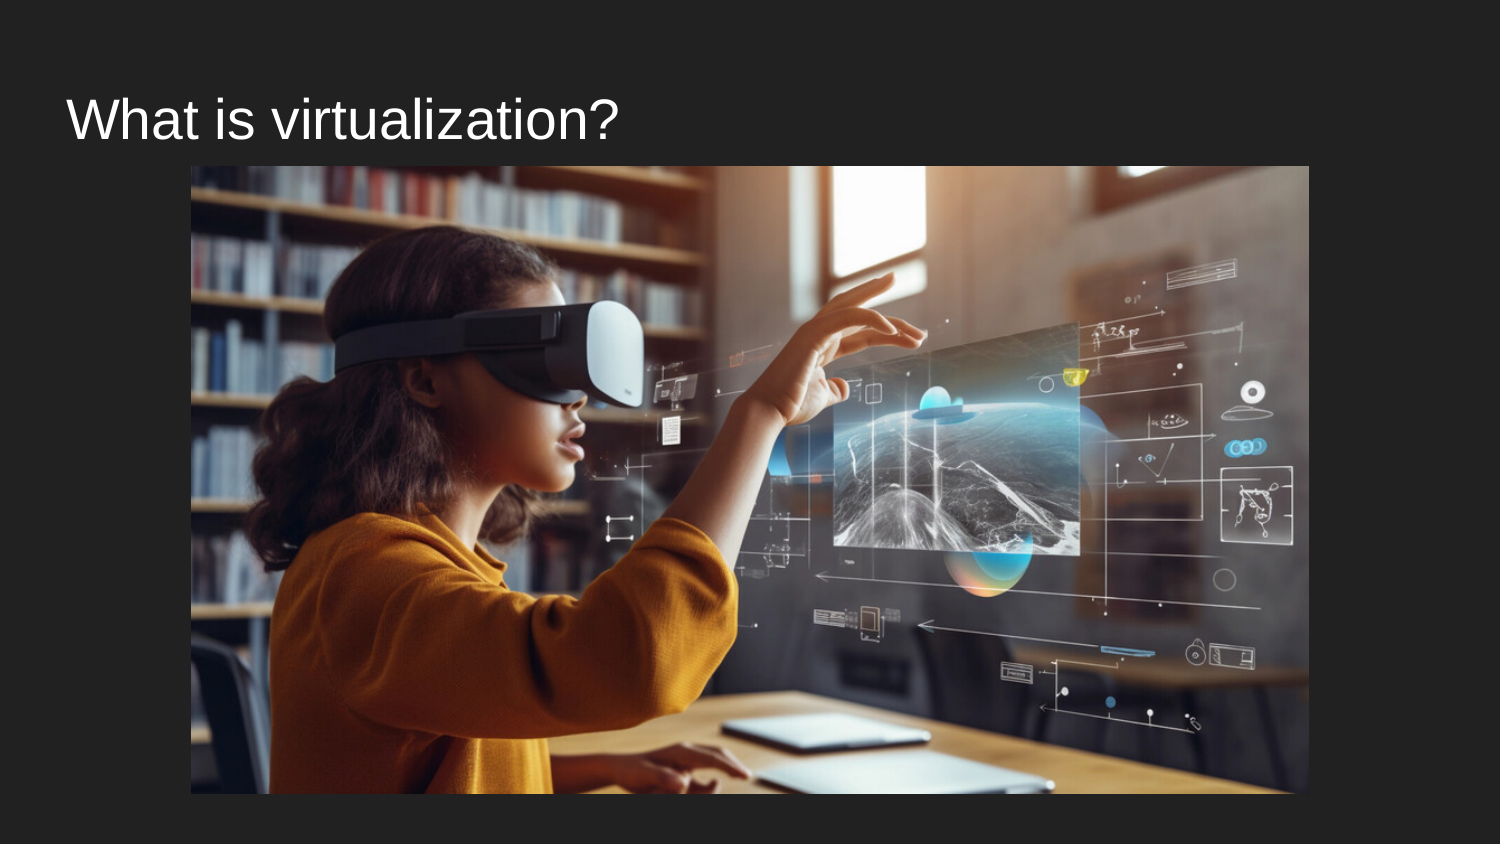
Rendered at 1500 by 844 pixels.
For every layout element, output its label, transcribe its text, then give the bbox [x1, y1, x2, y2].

picture [191, 166, 1309, 794]
title What is virtualization? [51, 72, 1449, 167]
